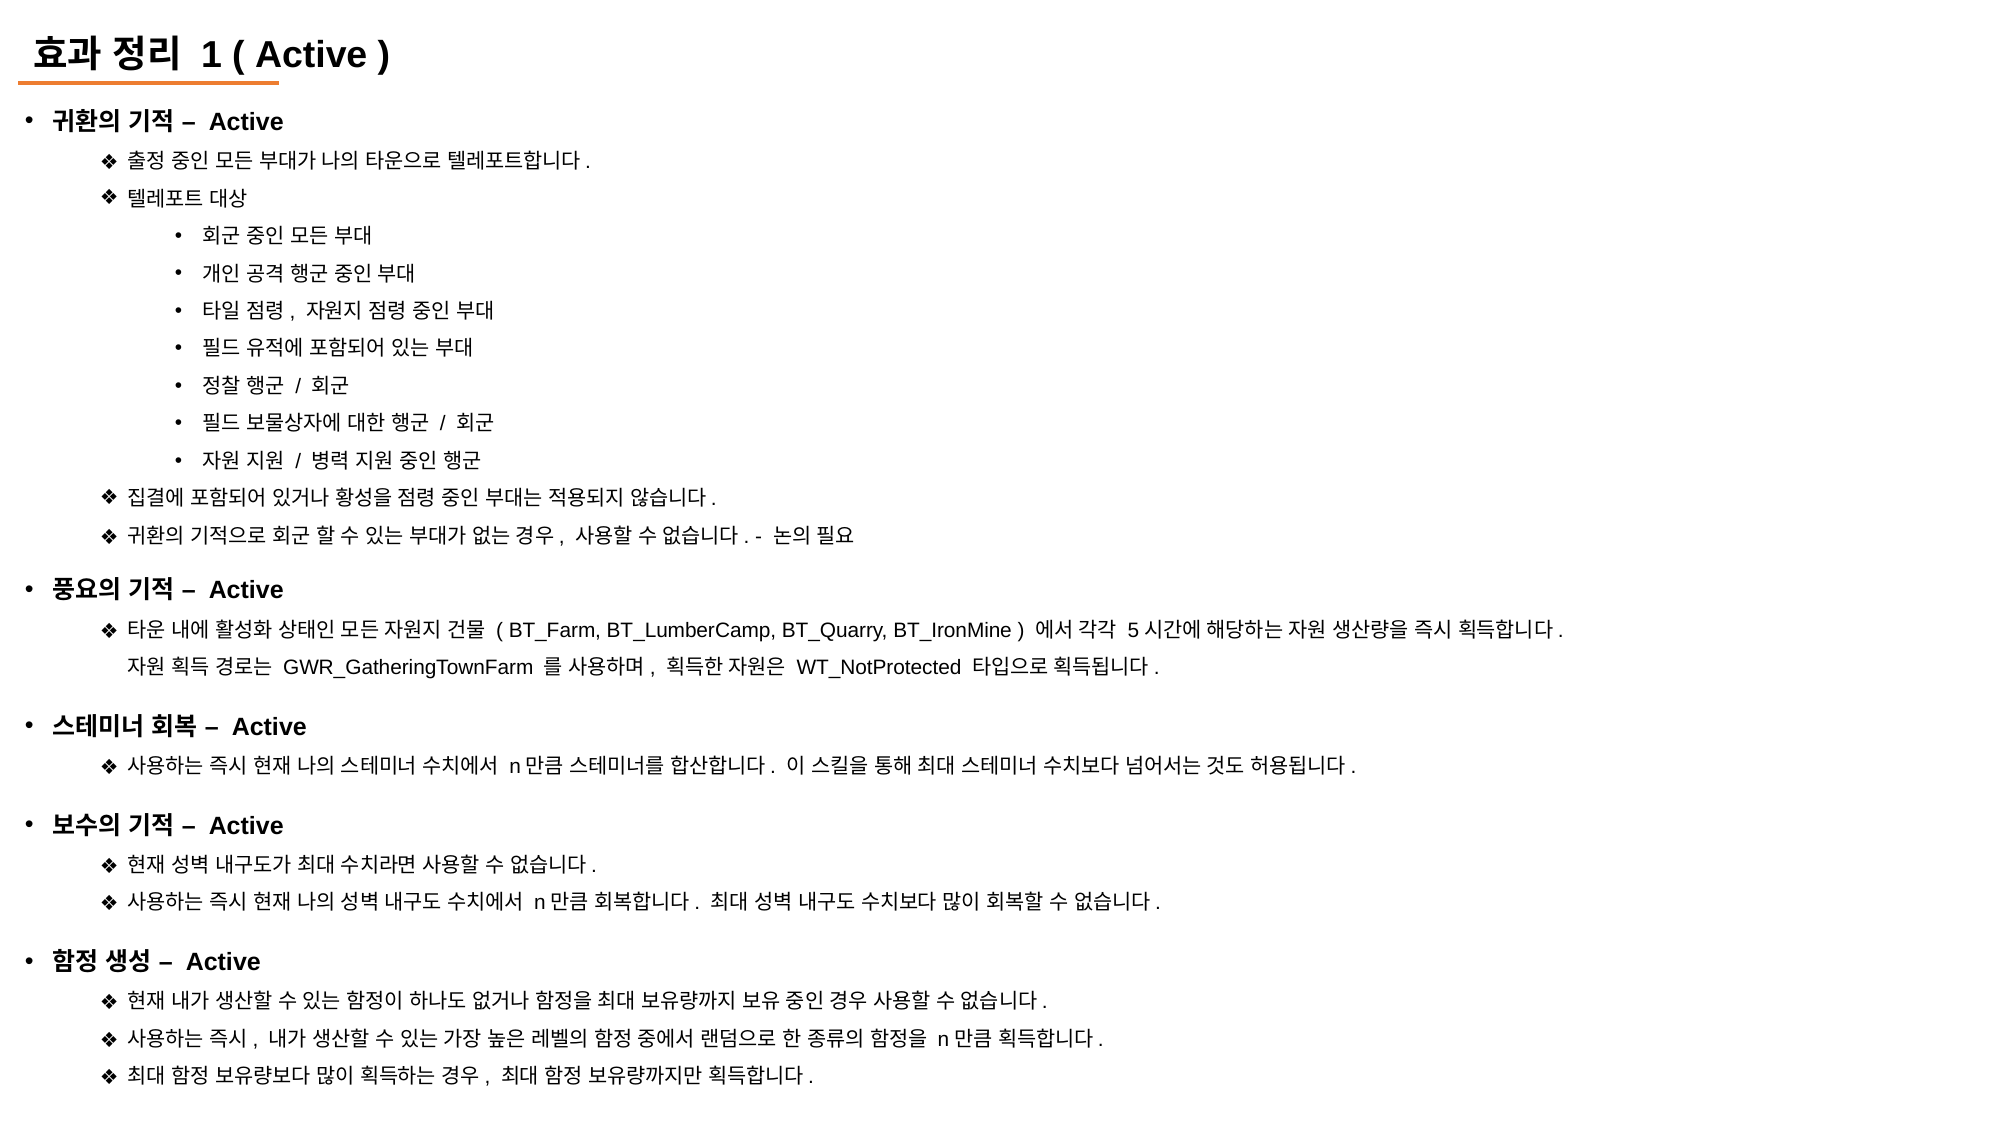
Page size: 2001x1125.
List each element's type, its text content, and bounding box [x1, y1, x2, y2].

text_box 스테미너 회복 – Active 사용하는 즉시 현재 나의 스테미너 수치에서 n만큼 스테미너를 합산합니다. 이 스킬을 통해 최대 스테미너 수치보다 넘어서는 것도 허용됩니다. [9, 687, 1931, 825]
text_box 보수의 기적 – Active 현재 성벽 내구도가 최대 수치라면 사용할 수 없습니다. 사용하는 즉시 현재 나의 성벽 내구도 수치에서 n만큼 회복합니다. 최대 성벽 내구도 수치보다 많이 회복할 수 없습니다. [9, 786, 1749, 923]
text_box 귀환의 기적 – Active 출정 중인 모든 부대가 나의 타운으로 텔레포트합니다. 텔레포트 대상 회군 중인 모든 부대 개인 공격 행군 중인 부대 타일 점령, 자원지 점령 중인 부대 필드 유적에 포함되어 있는 부대 정찰 행군 / 회군 필드 보물상자에 대한 행군 / 회군 자원 지원 / 병력 지원 중인 행군 집결에 포함되어 있거나 황성을 점령 중인 부대는 적용되지 않습니다. 귀환의 기적으로 회군 할 수 있는 부대가 없는 경우, 사용할 수 없습니다. - 논의 필요 [9, 83, 1500, 551]
text_box 풍요의 기적 – Active 타운 내에 활성화 상태인 모든 자원지 건물 ( BT_Farm, BT_LumberCamp, BT_Quarry, BT_IronMine ) 에서 각각 5시간에 해당하는 자원 생산량을 즉시 획득합니다. 자원 획득 경로는 GWR_GatheringTownFarm 를 사용하며, 획득한 자원은 WT_NotProtected 타입으로 획득됩니다. [9, 551, 1749, 687]
text_box 함정 생성 – Active 현재 내가 생산할 수 있는 함정이 하나도 없거나 함정을 최대 보유량까지 보유 중인 경우 사용할 수 없습니다. 사용하는 즉시, 내가 생산할 수 있는 가장 높은 레벨의 함정 중에서 랜덤으로 한 종류의 함정을 n만큼 획득합니다. 최대 함정 보유량보다 많이 획득하는 경우, 최대 함정 보유량까지만 획득합니다. [9, 923, 1500, 1098]
text_box 효과 정리 1 ( Active ) [18, 22, 563, 83]
